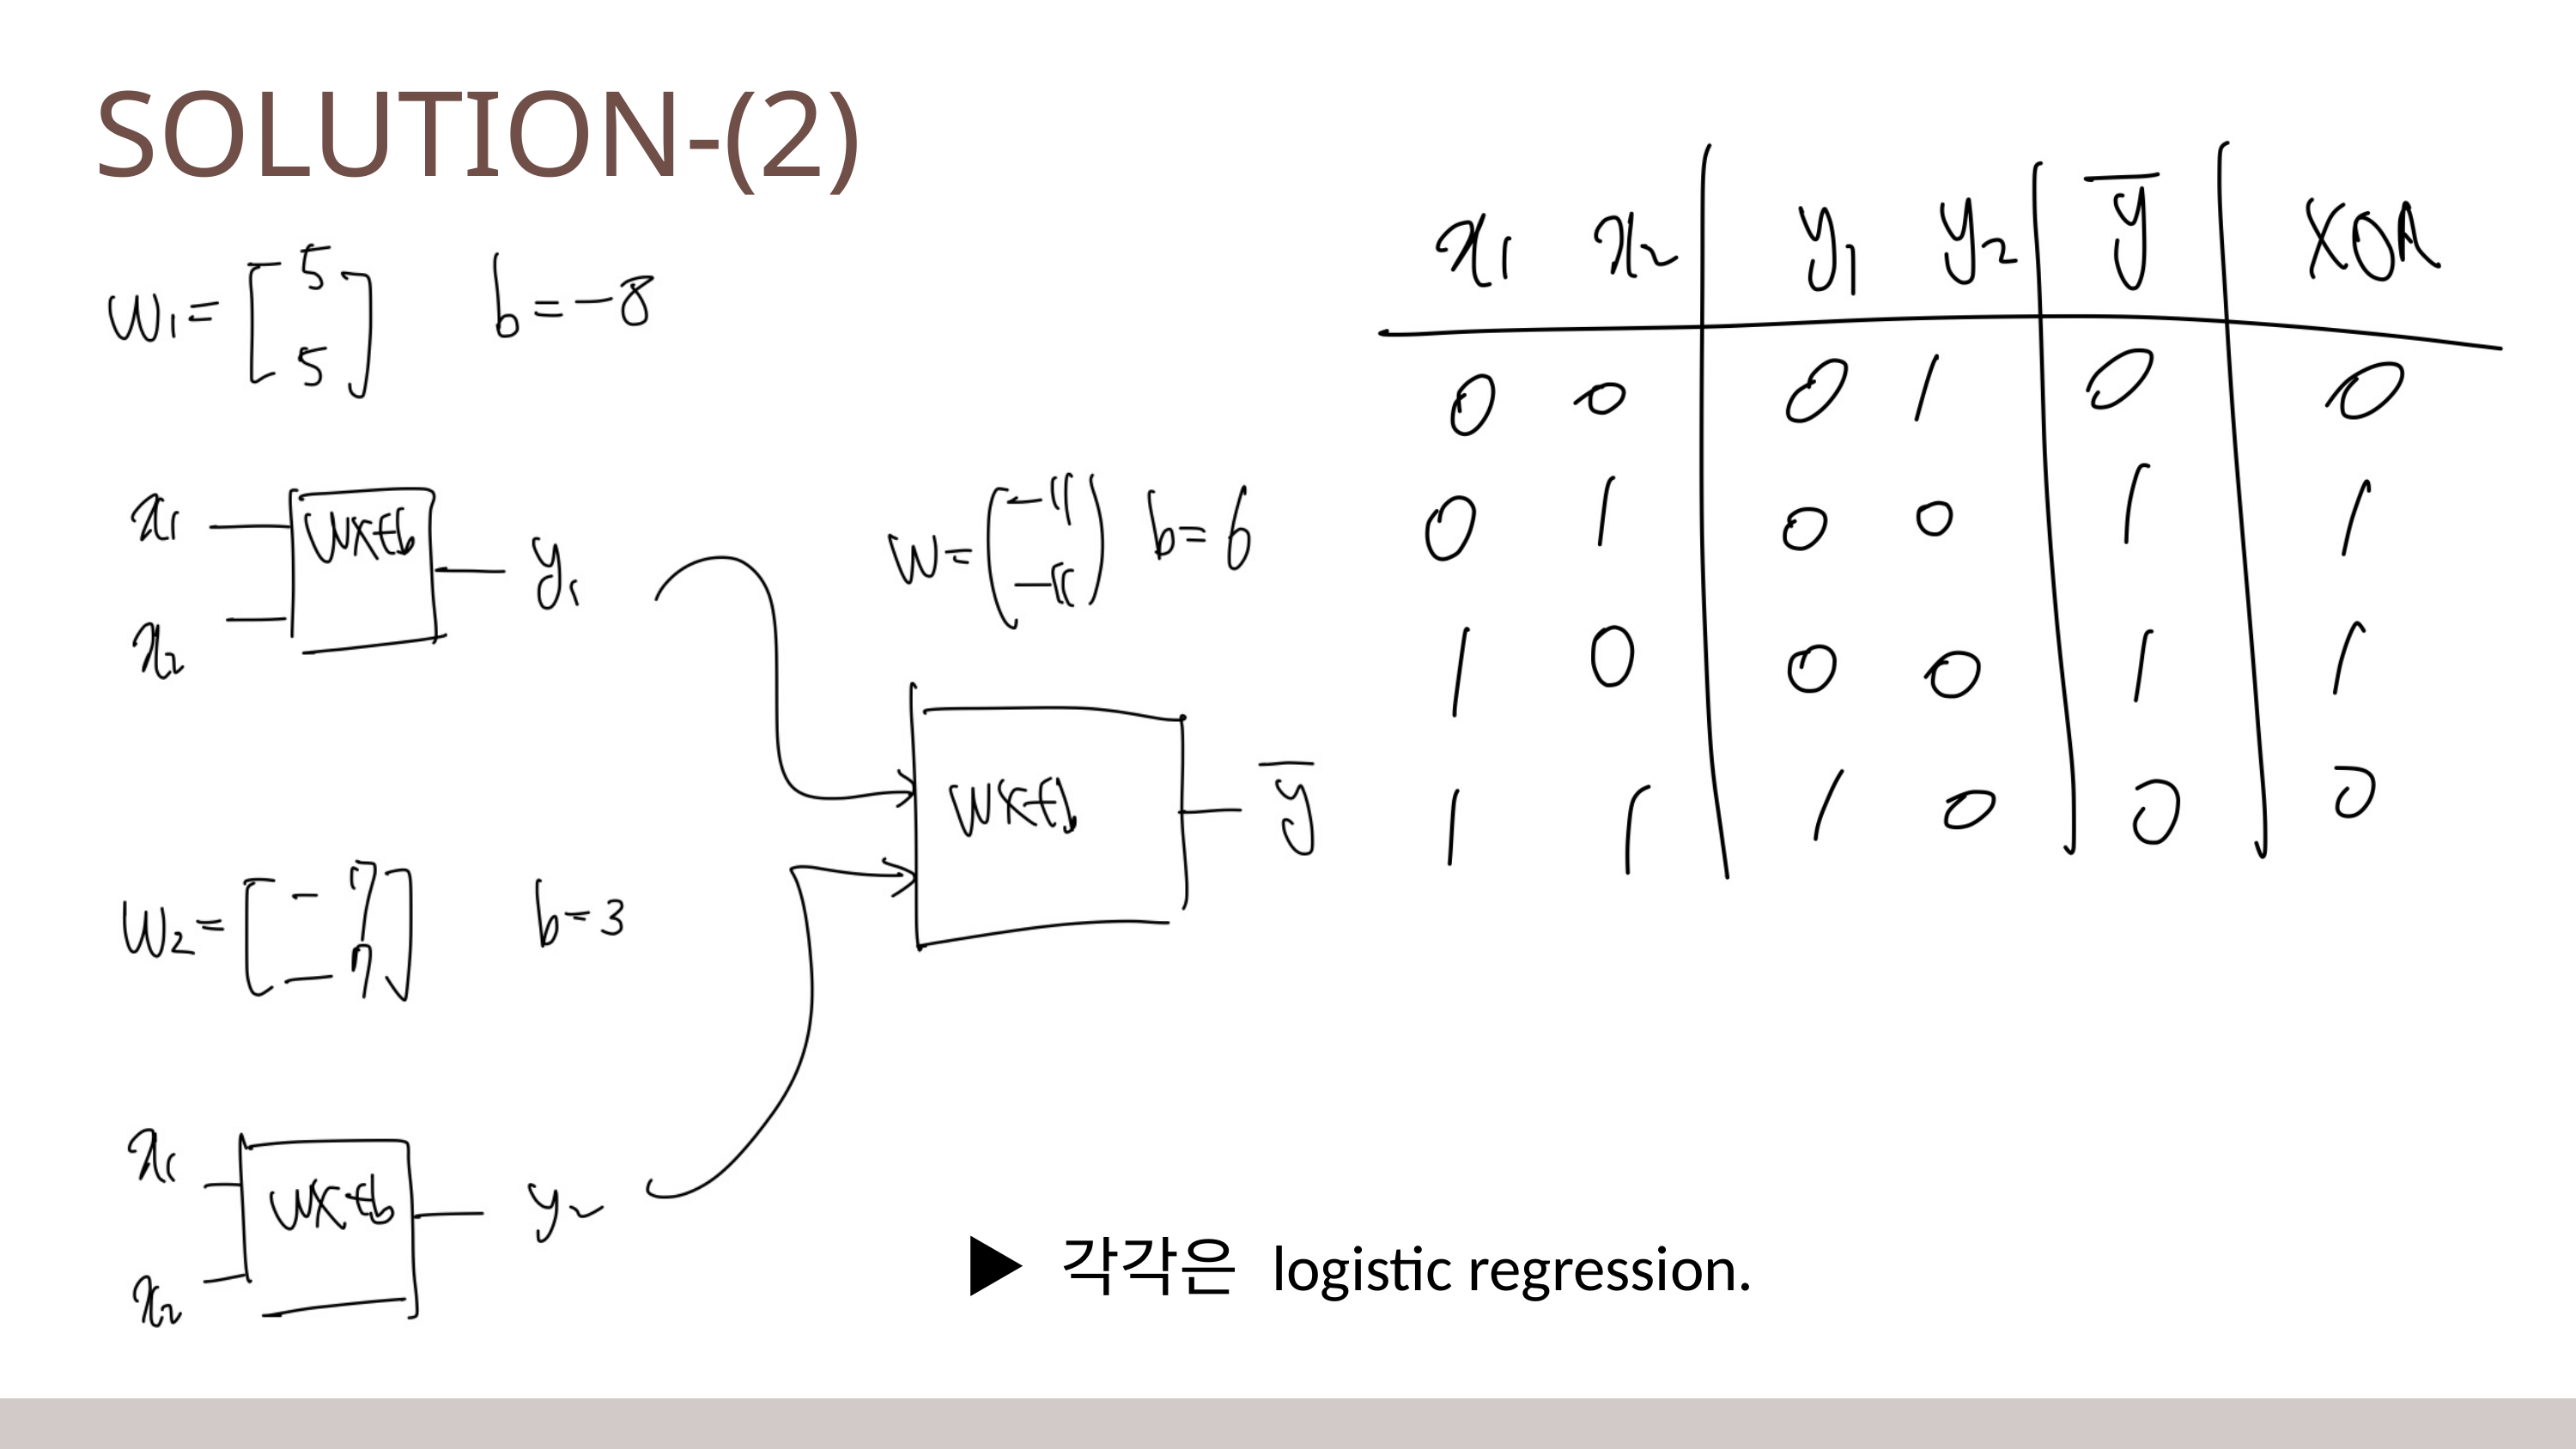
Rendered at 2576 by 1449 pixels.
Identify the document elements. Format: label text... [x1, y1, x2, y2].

text_box SOLUTION-(2) [94, 70, 1210, 197]
picture [0, 29, 2576, 1395]
text_box ▶ 각각은 logistic regression. [1371, 1220, 1783, 1310]
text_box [0, 1397, 2576, 1449]
